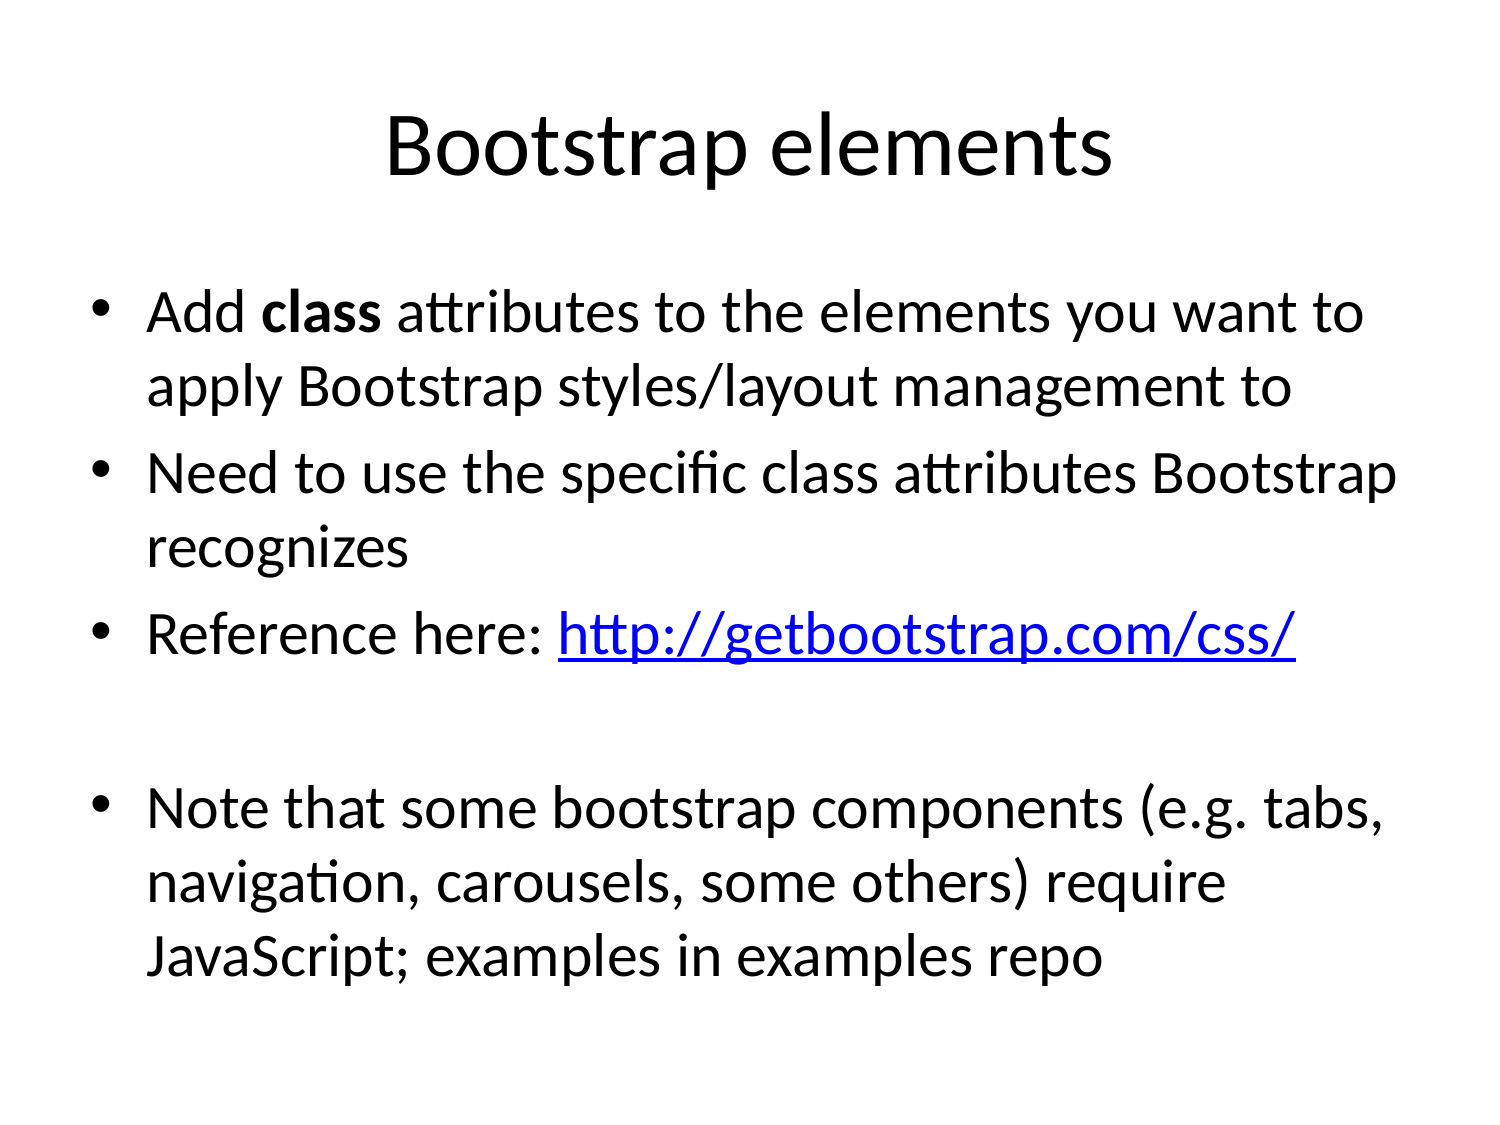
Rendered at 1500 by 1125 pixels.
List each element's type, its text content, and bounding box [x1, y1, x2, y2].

list Add class attributes to the elements you want to apply Bootstrap styles/layout management to Need to use the specific class attributes Bootstrap recognizes Reference here: http://getbootstrap.com/css/ Note that some bootstrap components (e.g. tabs, navigation, carousels, some others) require JavaScript; examples in examples repo [75, 262, 1425, 1005]
title Bootstrap elements [75, 45, 1425, 233]
